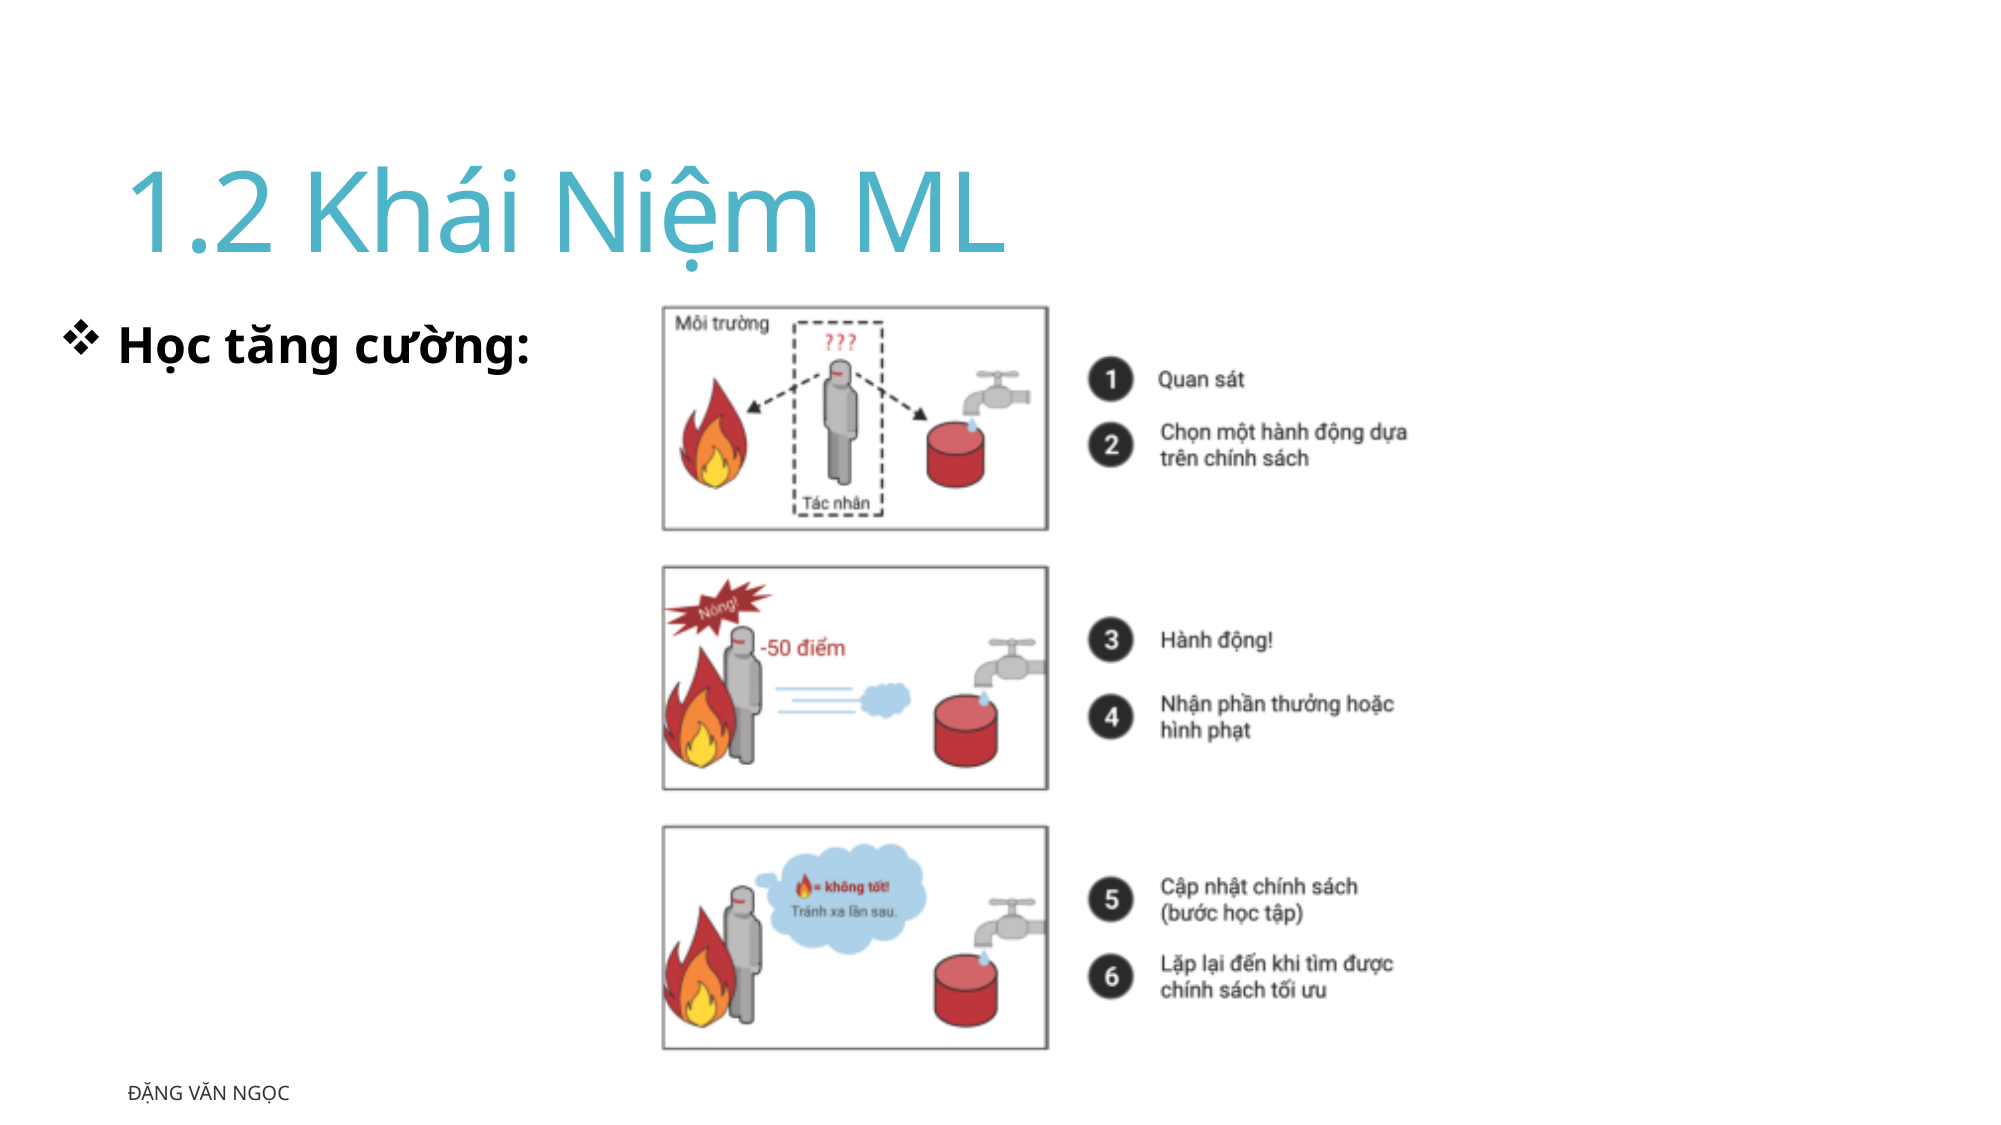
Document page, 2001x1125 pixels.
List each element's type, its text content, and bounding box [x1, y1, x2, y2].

footer Đặng Văn Ngọc [112, 1075, 938, 1113]
list Học tăng cường: [43, 275, 2000, 1125]
picture [565, 272, 1438, 1076]
title 1.2 Khái Niệm ML [107, 81, 1875, 275]
